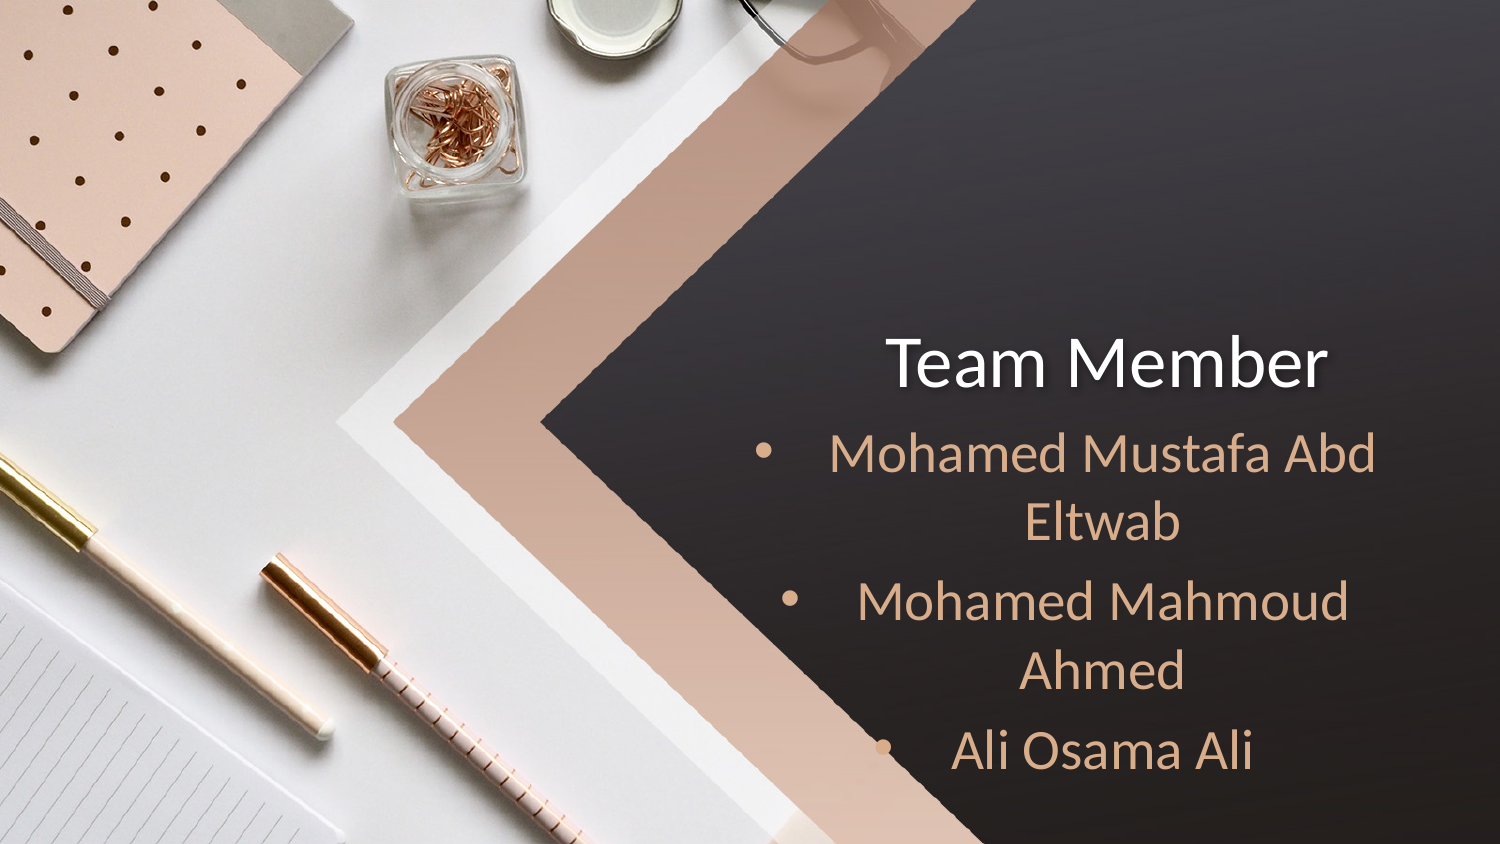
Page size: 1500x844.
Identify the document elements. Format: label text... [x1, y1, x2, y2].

subtitle Mohamed Mustafa Abd Eltwab Mohamed Mahmoud Ahmed Ali Osama Ali [726, 407, 1407, 791]
title Team Member [116, 240, 1346, 475]
picture [0, 0, 1500, 844]
